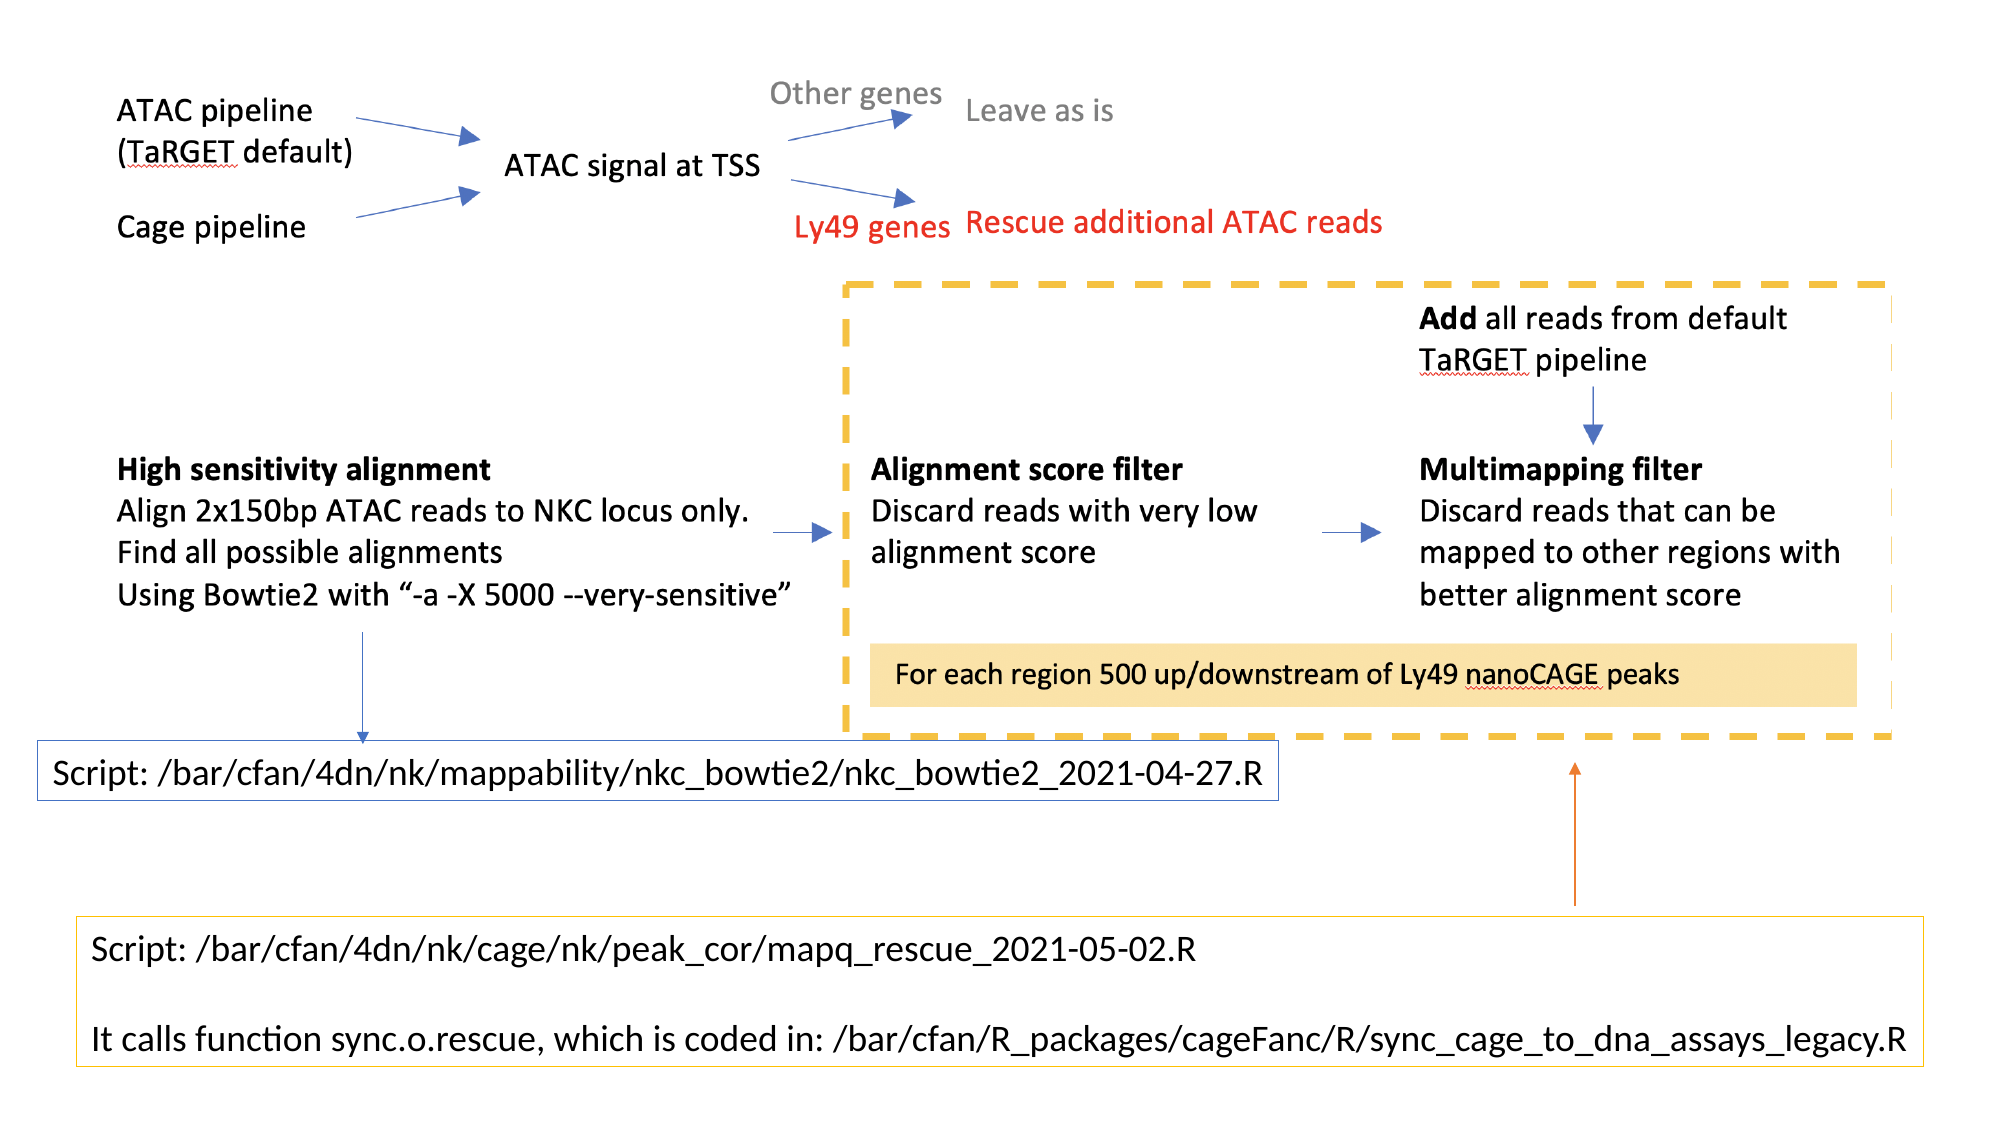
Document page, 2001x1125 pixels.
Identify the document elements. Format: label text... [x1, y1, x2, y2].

picture [108, 56, 1892, 745]
text_box Script: /bar/cfan/4dn/nk/mappability/nkc_bowtie2/nkc_bowtie2_2021-04-27.R [37, 740, 1279, 801]
text_box Script: /bar/cfan/4dn/nk/cage/nk/peak_cor/mapq_rescue_2021-05-02.R It calls function sync.o.rescue, which is coded in: /bar/cfan/R_packages/cageFanc/R/sync_cage_to_dna_assays_legacy.R [76, 916, 1924, 1067]
